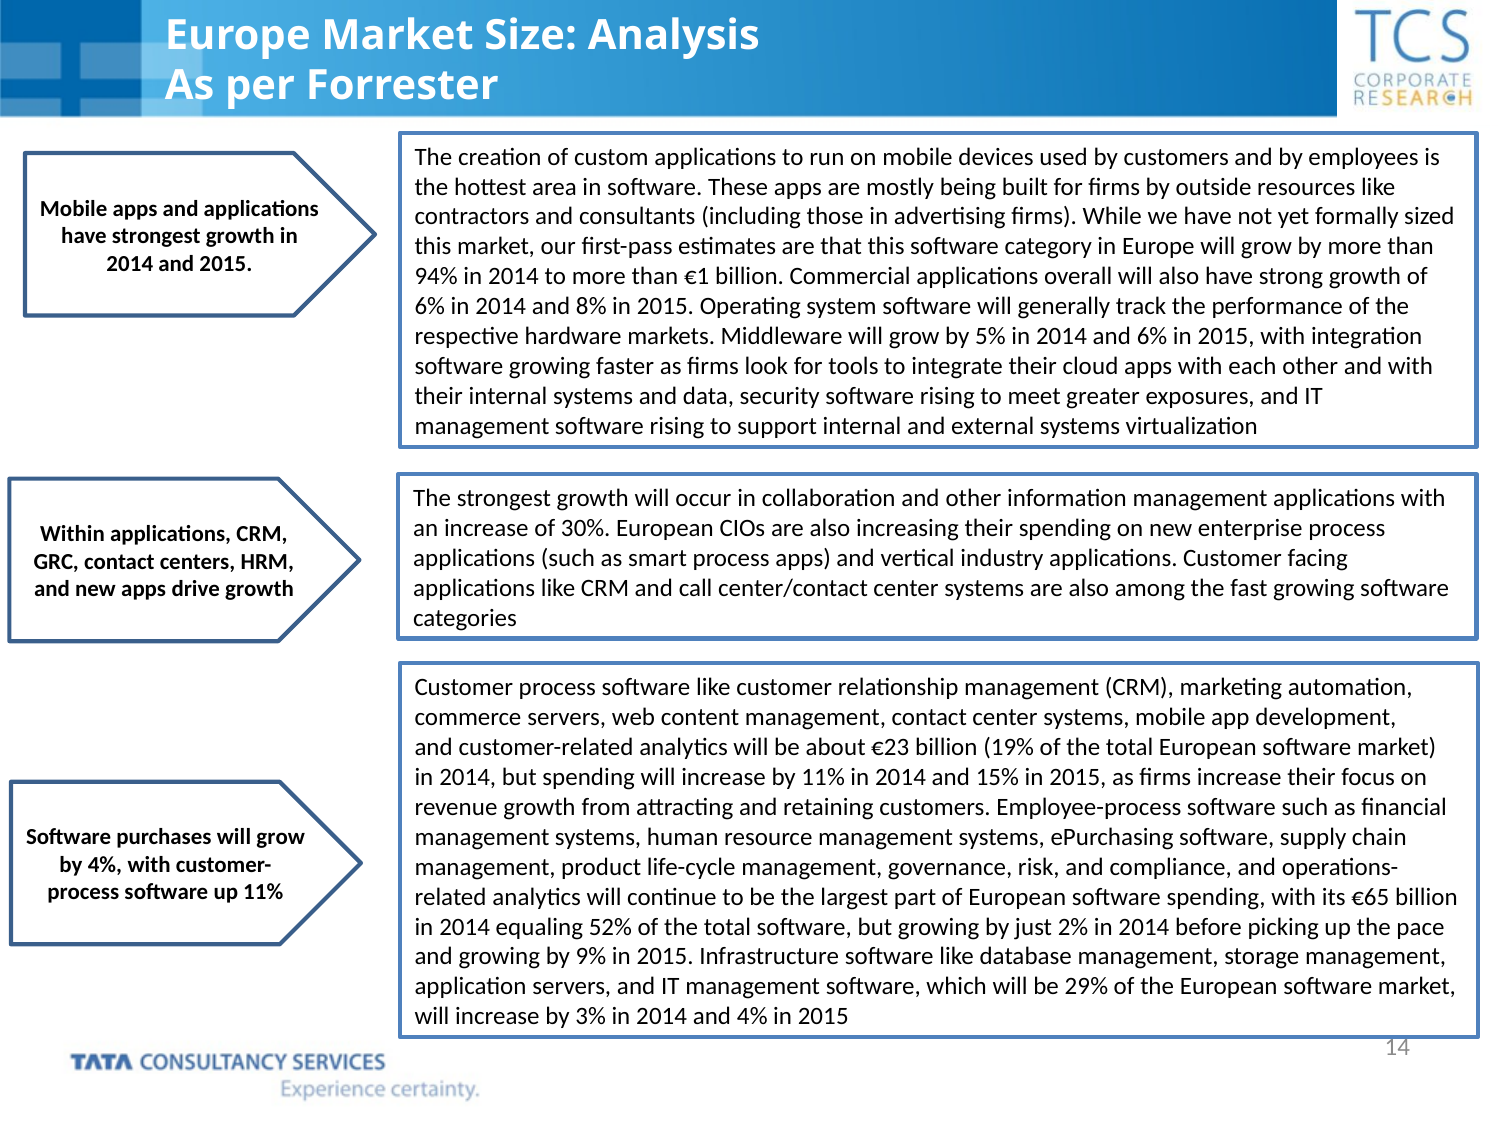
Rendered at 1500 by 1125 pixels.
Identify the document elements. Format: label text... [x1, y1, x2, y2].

text_box Europe Market Size: Analysis As per Forrester [150, 0, 1300, 125]
text_box Within applications, CRM, GRC, contact centers, HRM, and new apps drive growth [7, 476, 362, 644]
text_box Customer process software like customer relationship management (CRM), marketing automation, commerce servers, web content management, contact center systems, mobile app development, and customer-related analytics will be about €23 billion (19% of the total European software market) in 2014, but spending will increase by 11% in 2014 and 15% in 2015, as firms increase their focus on revenue growth from attracting and retaining customers. Employee-process software such as financial management systems, human resource management systems, ePurchasing software, supply chain management, product life-cycle management, governance, risk, and compliance, and operations-related analytics will continue to be the largest part of European software spending, with its €65 billion in 2014 equaling 52% of the total software, but growing by just 2% in 2014 before picking up the pace and growing by 9% in 2015. Infrastructure software like database management, storage management, application servers, and IT management software, which will be 29% of the European software market, will increase by 3% in 2014 and 4% in 2015 [398, 661, 1480, 1039]
text_box The strongest growth will occur in collaboration and other information management applications with an increase of 30%. European CIOs are also increasing their spending on new enterprise process applications (such as smart process apps) and vertical industry applications. Customer facing applications like CRM and call center/contact center systems are also among the fast growing software categories [396, 472, 1479, 641]
slide_number 14 [1074, 1039, 1425, 1075]
text_box Software purchases will grow by 4%, with customer-process software up 11% [8, 779, 364, 947]
picture [0, 0, 1500, 1124]
text_box Mobile apps and applications have strongest growth in 2014 and 2015. [22, 150, 378, 318]
text_box The creation of custom applications to run on mobile devices used by customers and by employees is the hottest area in software. These apps are mostly being built for firms by outside resources like contractors and consultants (including those in advertising firms). While we have not yet formally sized this market, our first-pass estimates are that this software category in Europe will grow by more than 94% in 2014 to more than €1 billion. Commercial applications overall will also have strong growth of 6% in 2014 and 8% in 2015. Operating system software will generally track the performance of the respective hardware markets. Middleware will grow by 5% in 2014 and 6% in 2015, with integration software growing faster as firms look for tools to integrate their cloud apps with each other and with their internal systems and data, security software rising to meet greater exposures, and IT management software rising to support internal and external systems virtualization [398, 131, 1479, 449]
